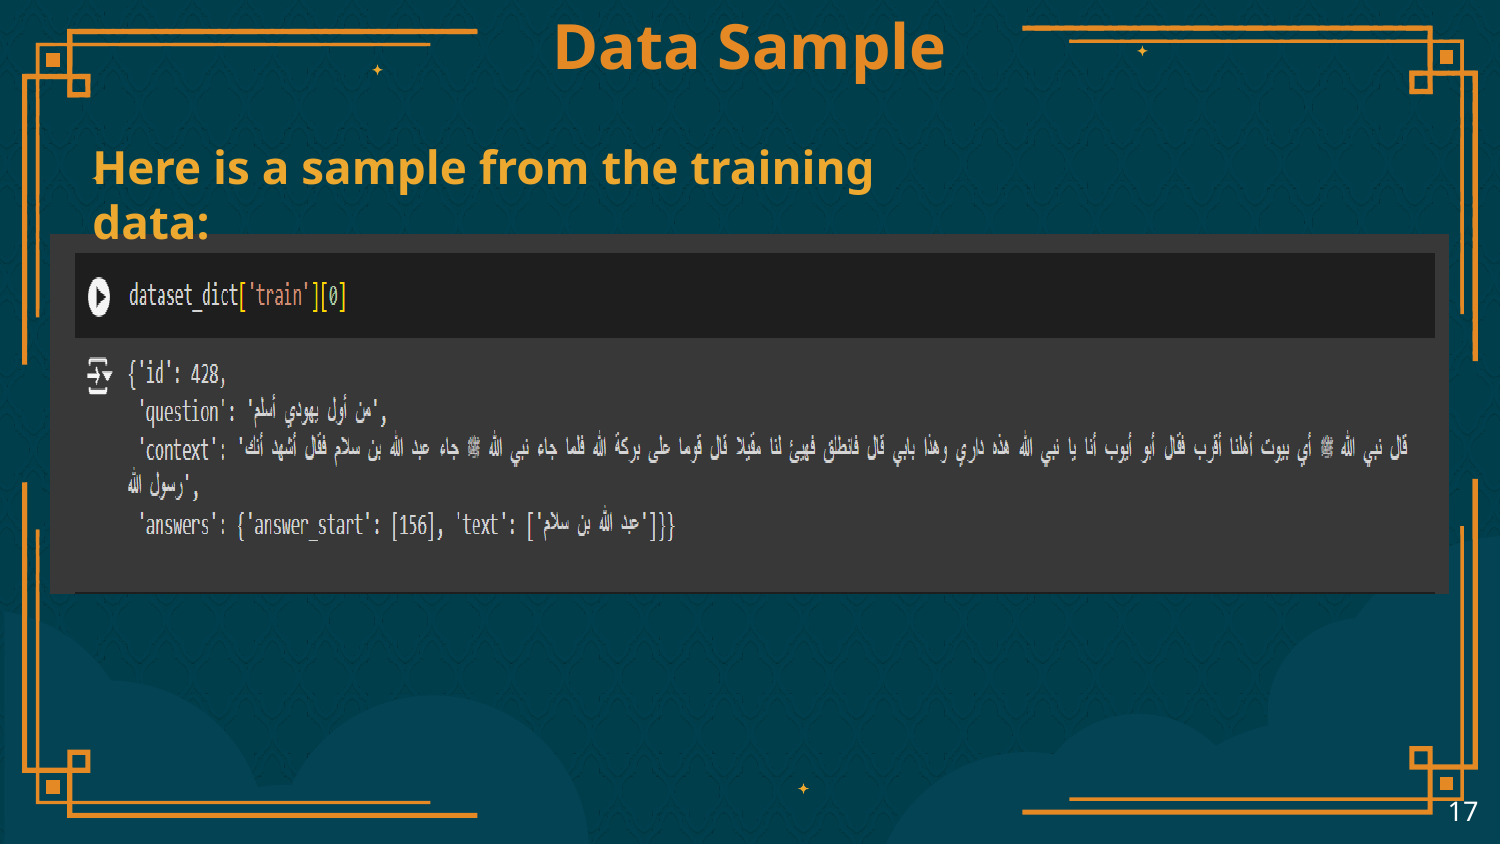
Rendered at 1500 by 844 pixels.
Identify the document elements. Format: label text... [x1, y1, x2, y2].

title Data Sample [446, 7, 1054, 113]
slide_number ‹#› [1403, 779, 1494, 844]
picture [50, 211, 1451, 593]
text_box Here is a sample from the training data: [77, 123, 1017, 211]
